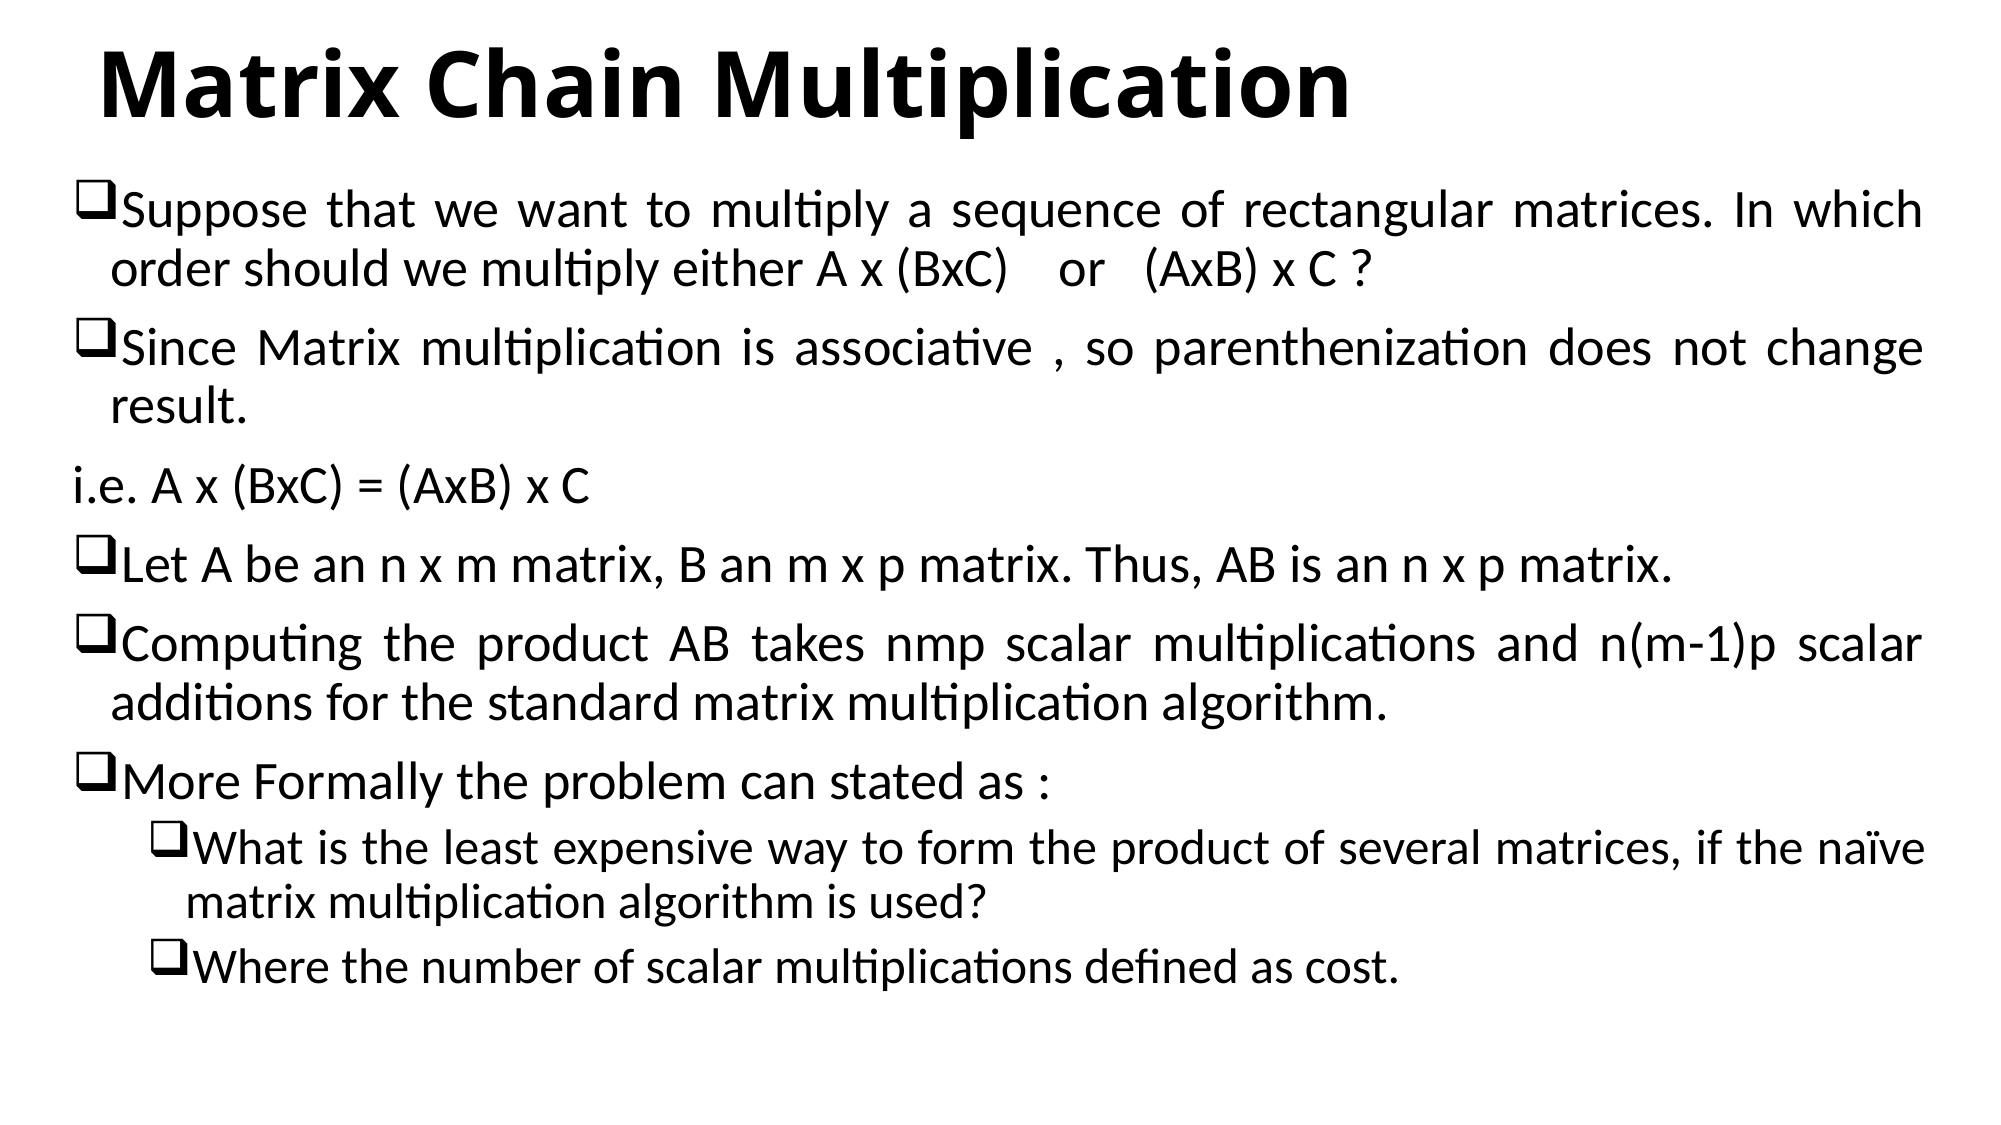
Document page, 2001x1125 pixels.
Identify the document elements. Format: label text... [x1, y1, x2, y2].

title Matrix Chain Multiplication [57, 19, 1712, 157]
list Suppose that we want to multiply a sequence of rectangular matrices. In which order should we multiply either A x (BxC) or (AxB) x C ? Since Matrix multiplication is associative , so parenthenization does not change result. i.e. A x (BxC) = (AxB) x C Let A be an n x m matrix, B an m x p matrix. Thus, AB is an n x p matrix. Computing the product AB takes nmp scalar multiplications and n(m-1)p scalar additions for the standard matrix multiplication algorithm. More Formally the problem can stated as : What is the least expensive way to form the product of several matrices, if the naïve matrix multiplication algorithm is used? Where the number of scalar multiplications defined as cost. [57, 173, 1943, 1027]
